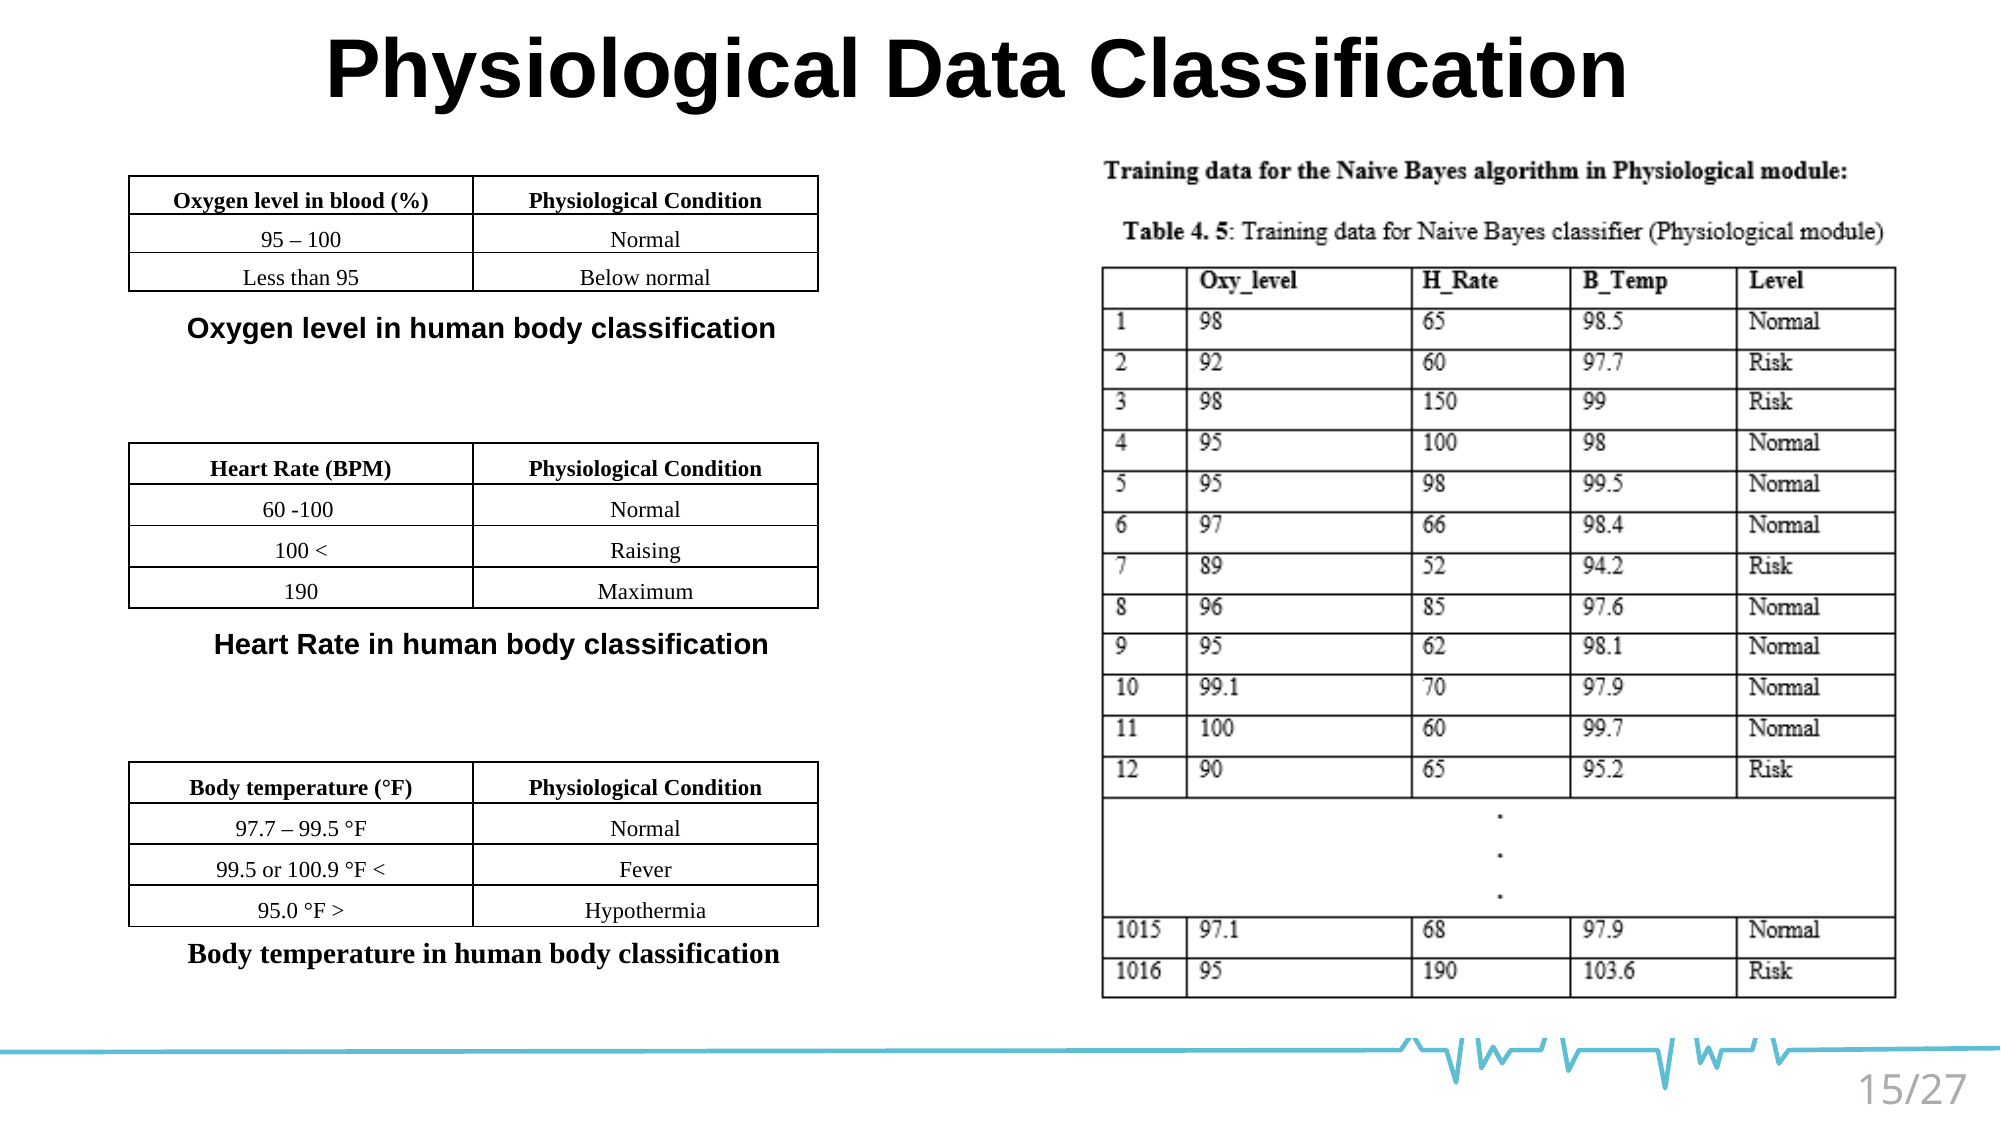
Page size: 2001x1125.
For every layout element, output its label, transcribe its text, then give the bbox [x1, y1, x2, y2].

table_cell Less than 95 [130, 253, 472, 290]
table_cell 60 -100 [130, 485, 472, 525]
table_cell 95.0 °F > [130, 886, 472, 926]
table_cell Normal [474, 215, 817, 252]
table_cell Normal [474, 485, 817, 525]
table_header Physiological Condition [474, 444, 817, 483]
table_cell 100 < [130, 526, 472, 566]
table_cell 97.7 – 99.5 °F [130, 804, 472, 843]
table_header Heart Rate (BPM) [130, 444, 472, 483]
text_box Body temperature in human body classification [144, 926, 818, 977]
table_header Oxygen level in blood (%) [130, 177, 472, 213]
table_cell 99.5 or 100.9 °F < [130, 845, 472, 884]
text_box Oxygen level in human body classification [172, 301, 818, 352]
table_cell Hypothermia [474, 886, 817, 926]
picture [1065, 142, 1932, 1038]
text_box Physiological Data Classification [310, 6, 1645, 122]
table_cell 190 [130, 568, 472, 607]
table_cell Maximum [474, 568, 817, 607]
text_box Heart Rate in human body classification [199, 617, 818, 668]
table_header Body temperature (°F) [130, 763, 472, 802]
table_header Physiological Condition [474, 763, 817, 802]
table_cell Raising [474, 526, 817, 566]
text_box 15/27 [1533, 1057, 1984, 1118]
table_cell Below normal [474, 253, 817, 290]
table_cell 95 – 100 [130, 215, 472, 252]
table_cell Normal [474, 804, 817, 843]
table_header Physiological Condition [474, 177, 817, 213]
table_cell Fever [474, 845, 817, 884]
